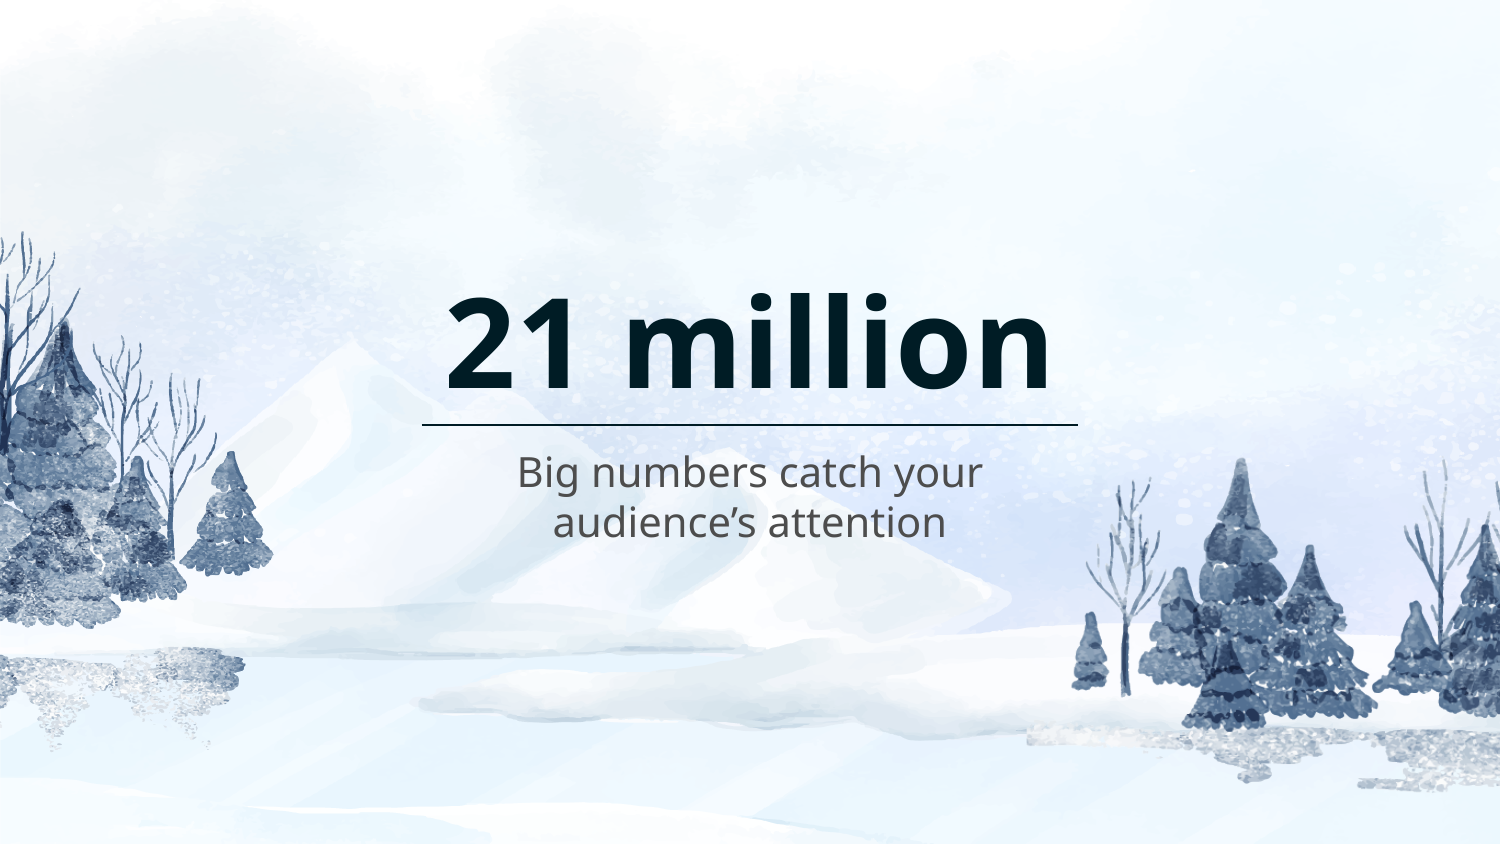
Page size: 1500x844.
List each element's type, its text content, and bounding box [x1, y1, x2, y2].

subtitle Big numbers catch your audience’s attention [412, 437, 1088, 555]
picture [1026, 88, 1500, 806]
title 21 million [320, 239, 1180, 438]
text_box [0, 0, 1500, 844]
picture [0, 41, 282, 770]
